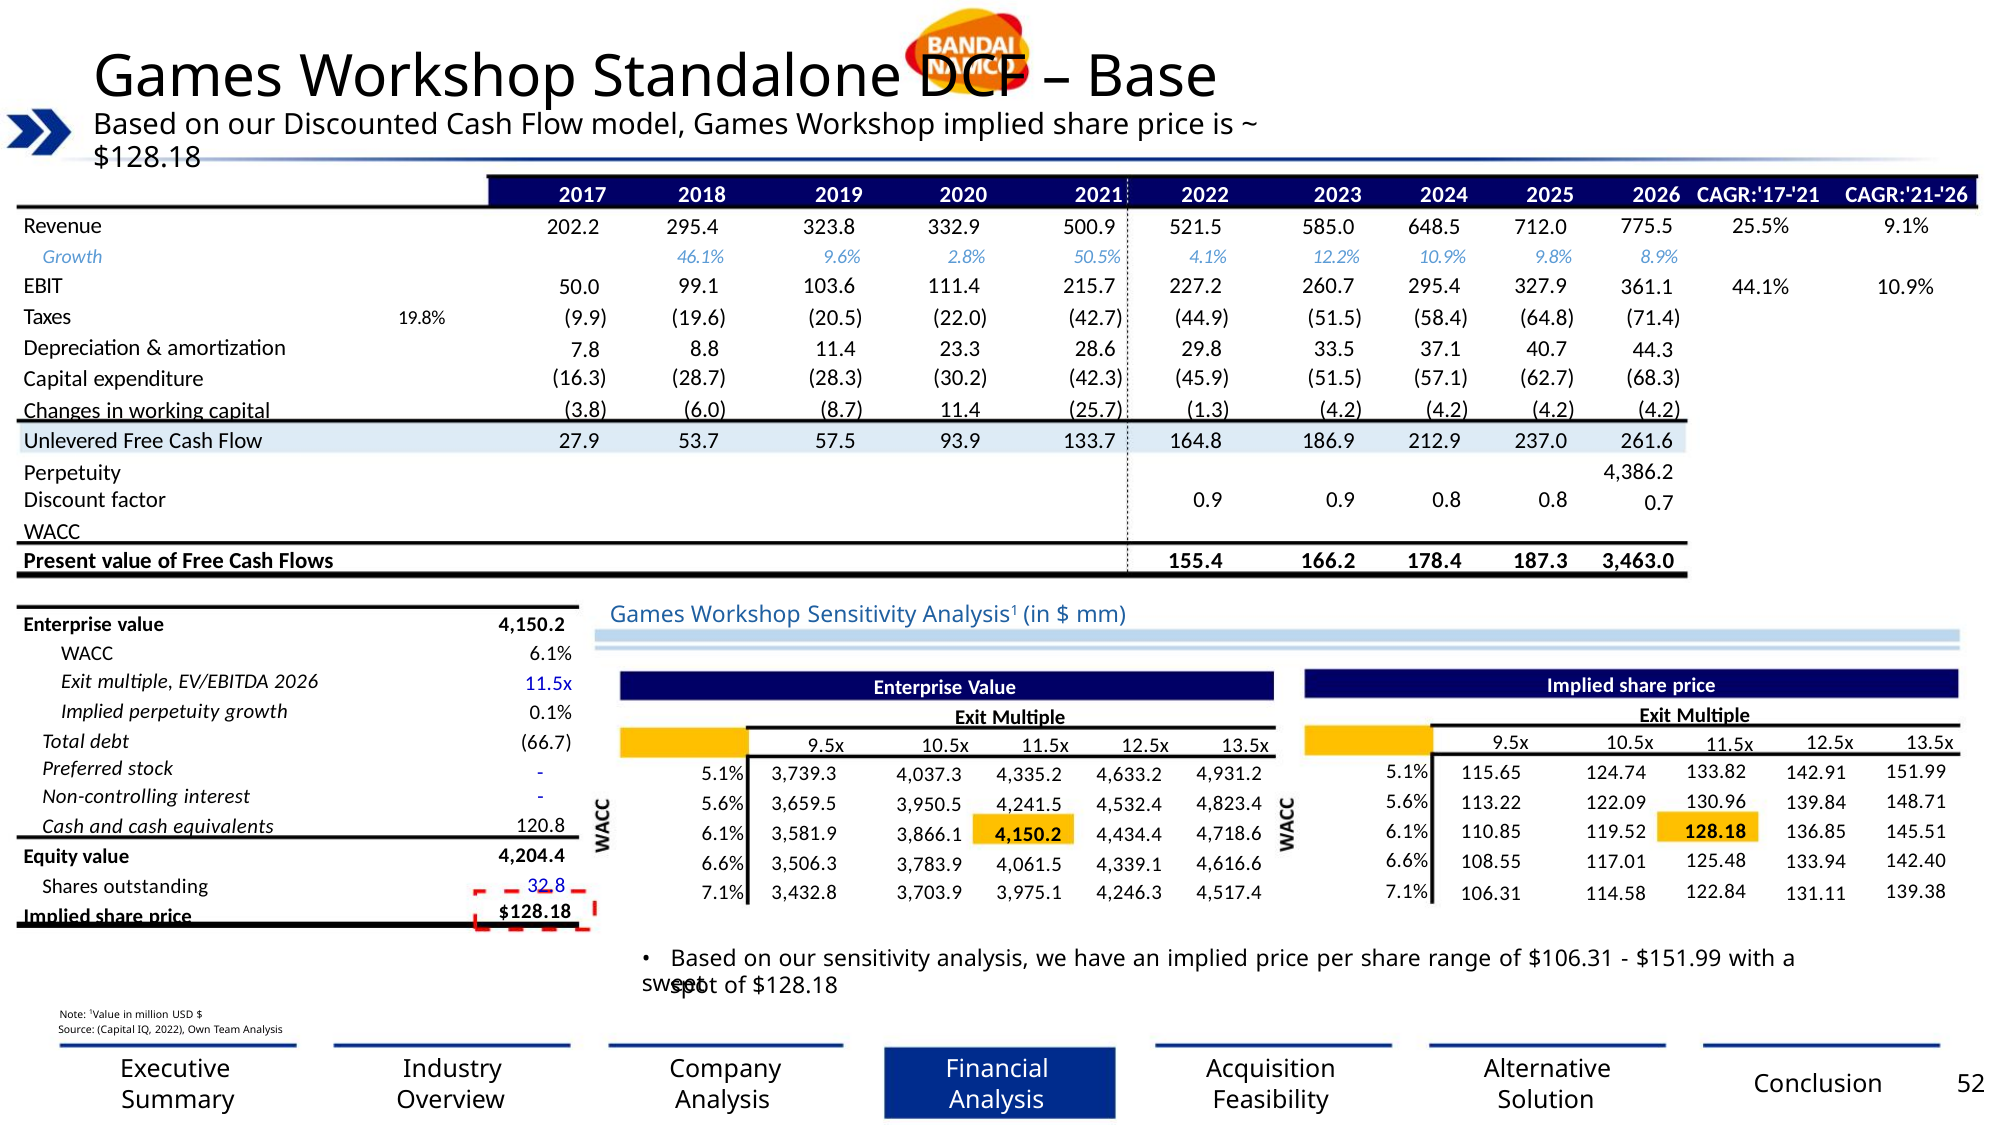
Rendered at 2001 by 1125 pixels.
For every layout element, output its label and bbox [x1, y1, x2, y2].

text_box [0, 0, 2000, 1125]
